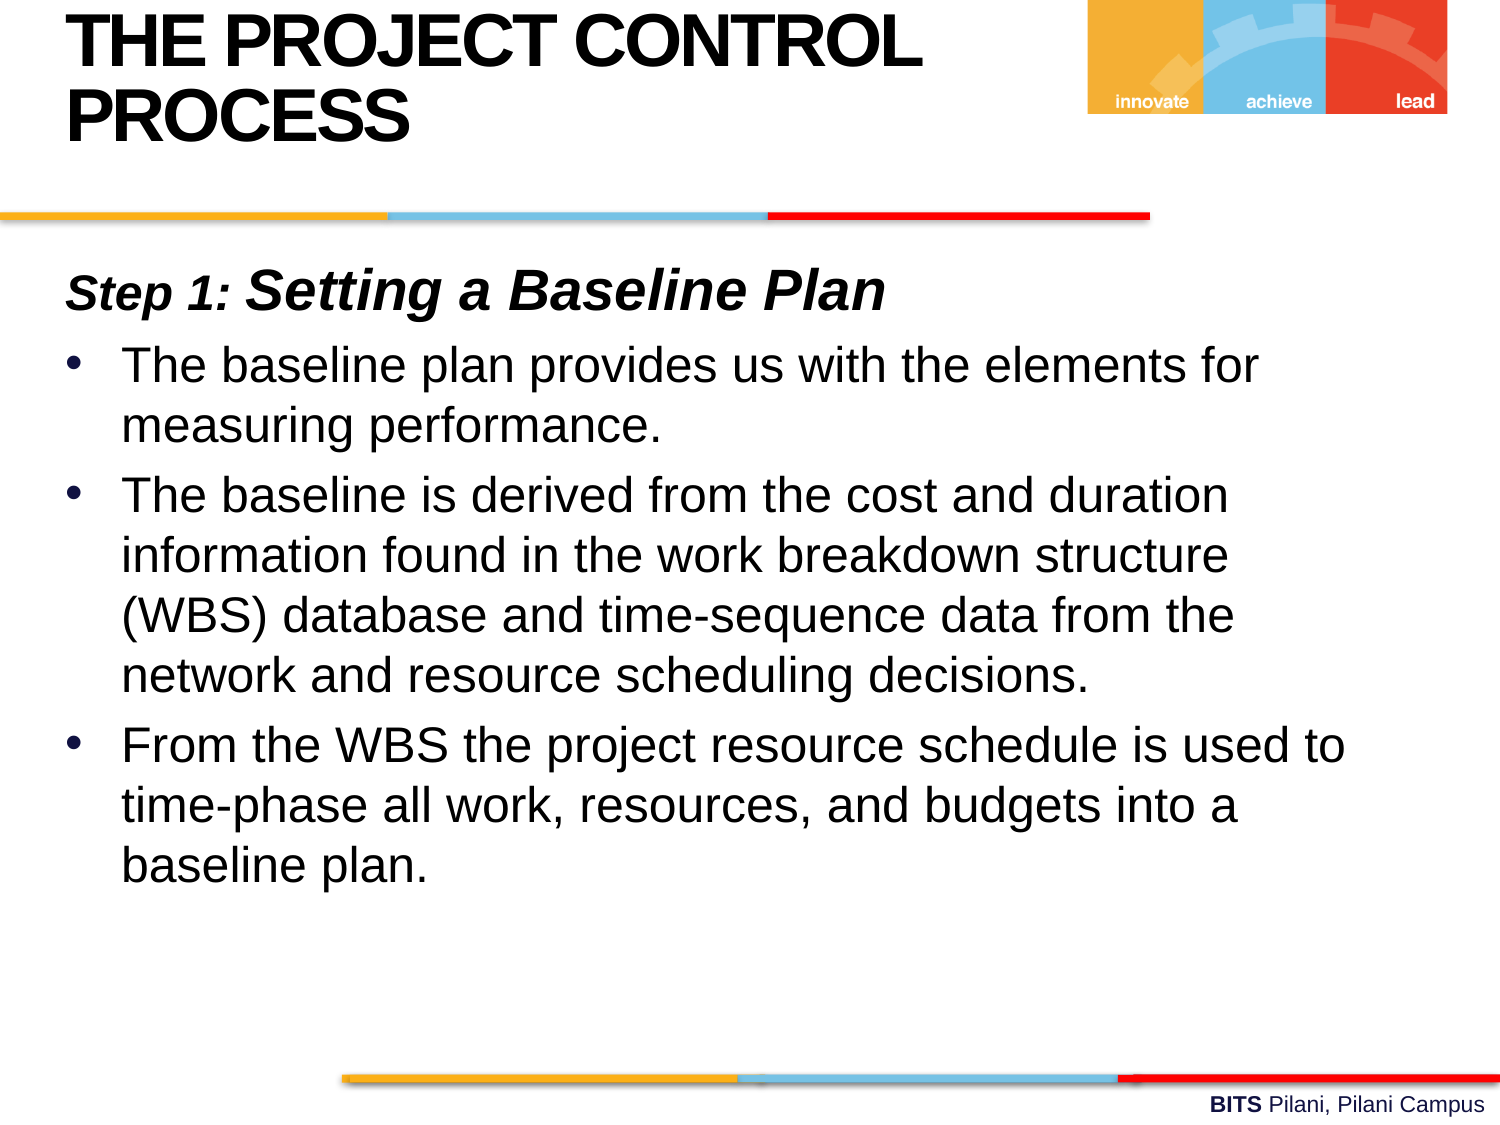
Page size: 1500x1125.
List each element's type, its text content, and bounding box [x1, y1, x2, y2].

list Step 1: Setting a Baseline Plan The baseline plan provides us with the elements for measuring performance. The baseline is derived from the cost and duration information found in the work breakdown structure (WBS) database and time-sequence data from the network and resource scheduling decisions. From the WBS the project resource schedule is used to time-phase all work, resources, and budgets into a baseline plan. [50, 245, 1400, 988]
list THE PROJECT CONTROL PROCESS [50, 24, 1088, 213]
picture [1087, 0, 1448, 114]
